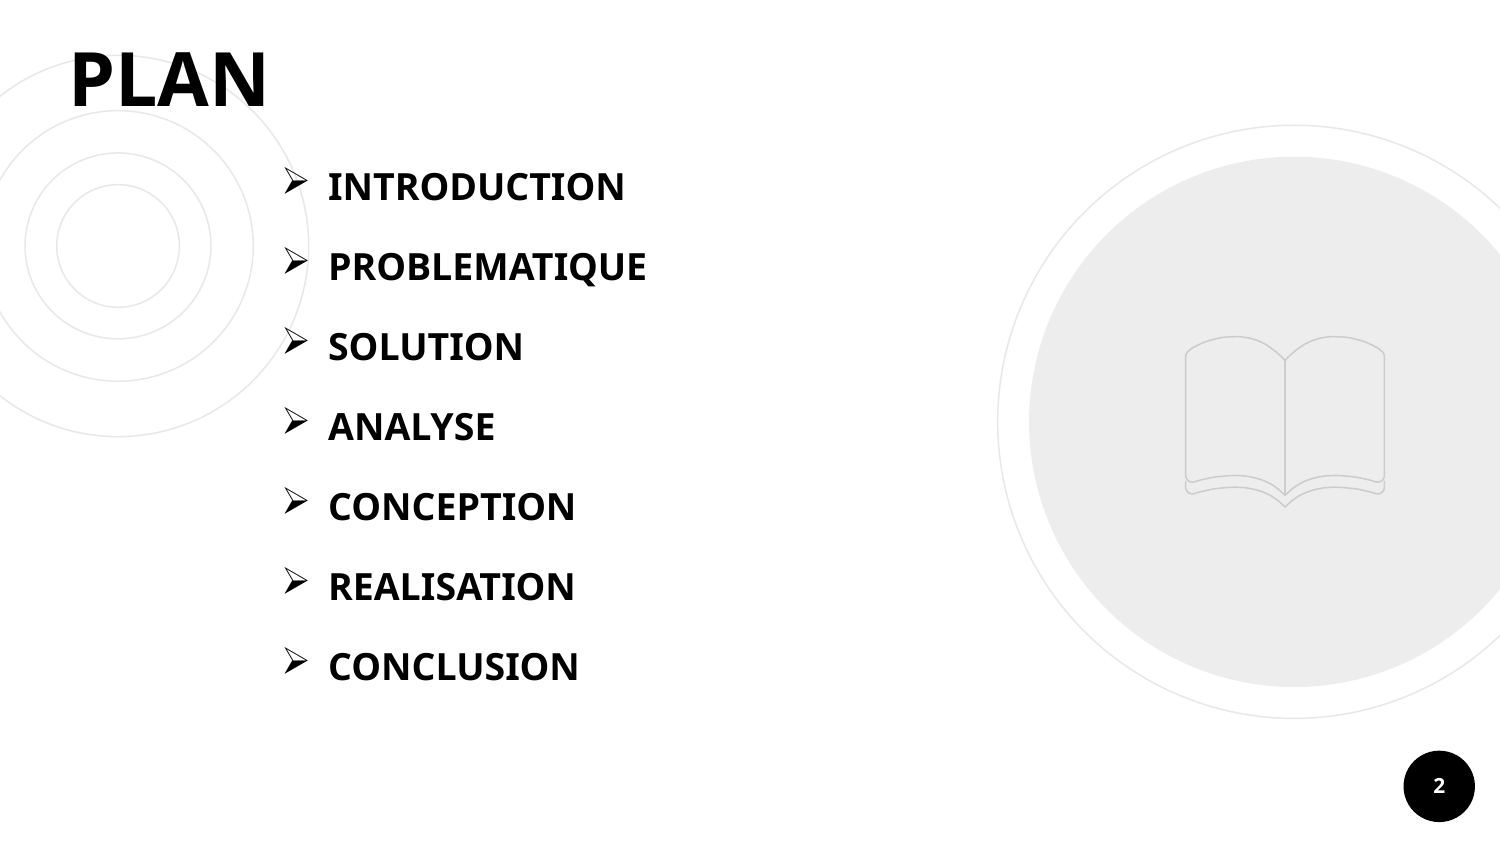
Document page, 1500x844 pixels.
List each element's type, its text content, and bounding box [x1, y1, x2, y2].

list INTRODUCTION PROBLEMATIQUE SOLUTION ANALYSE CONCEPTION REALISATION CONCLUSION [266, 125, 815, 719]
title PLAN [53, 24, 910, 137]
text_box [1185, 336, 1385, 508]
slide_number 2 [1403, 750, 1475, 823]
